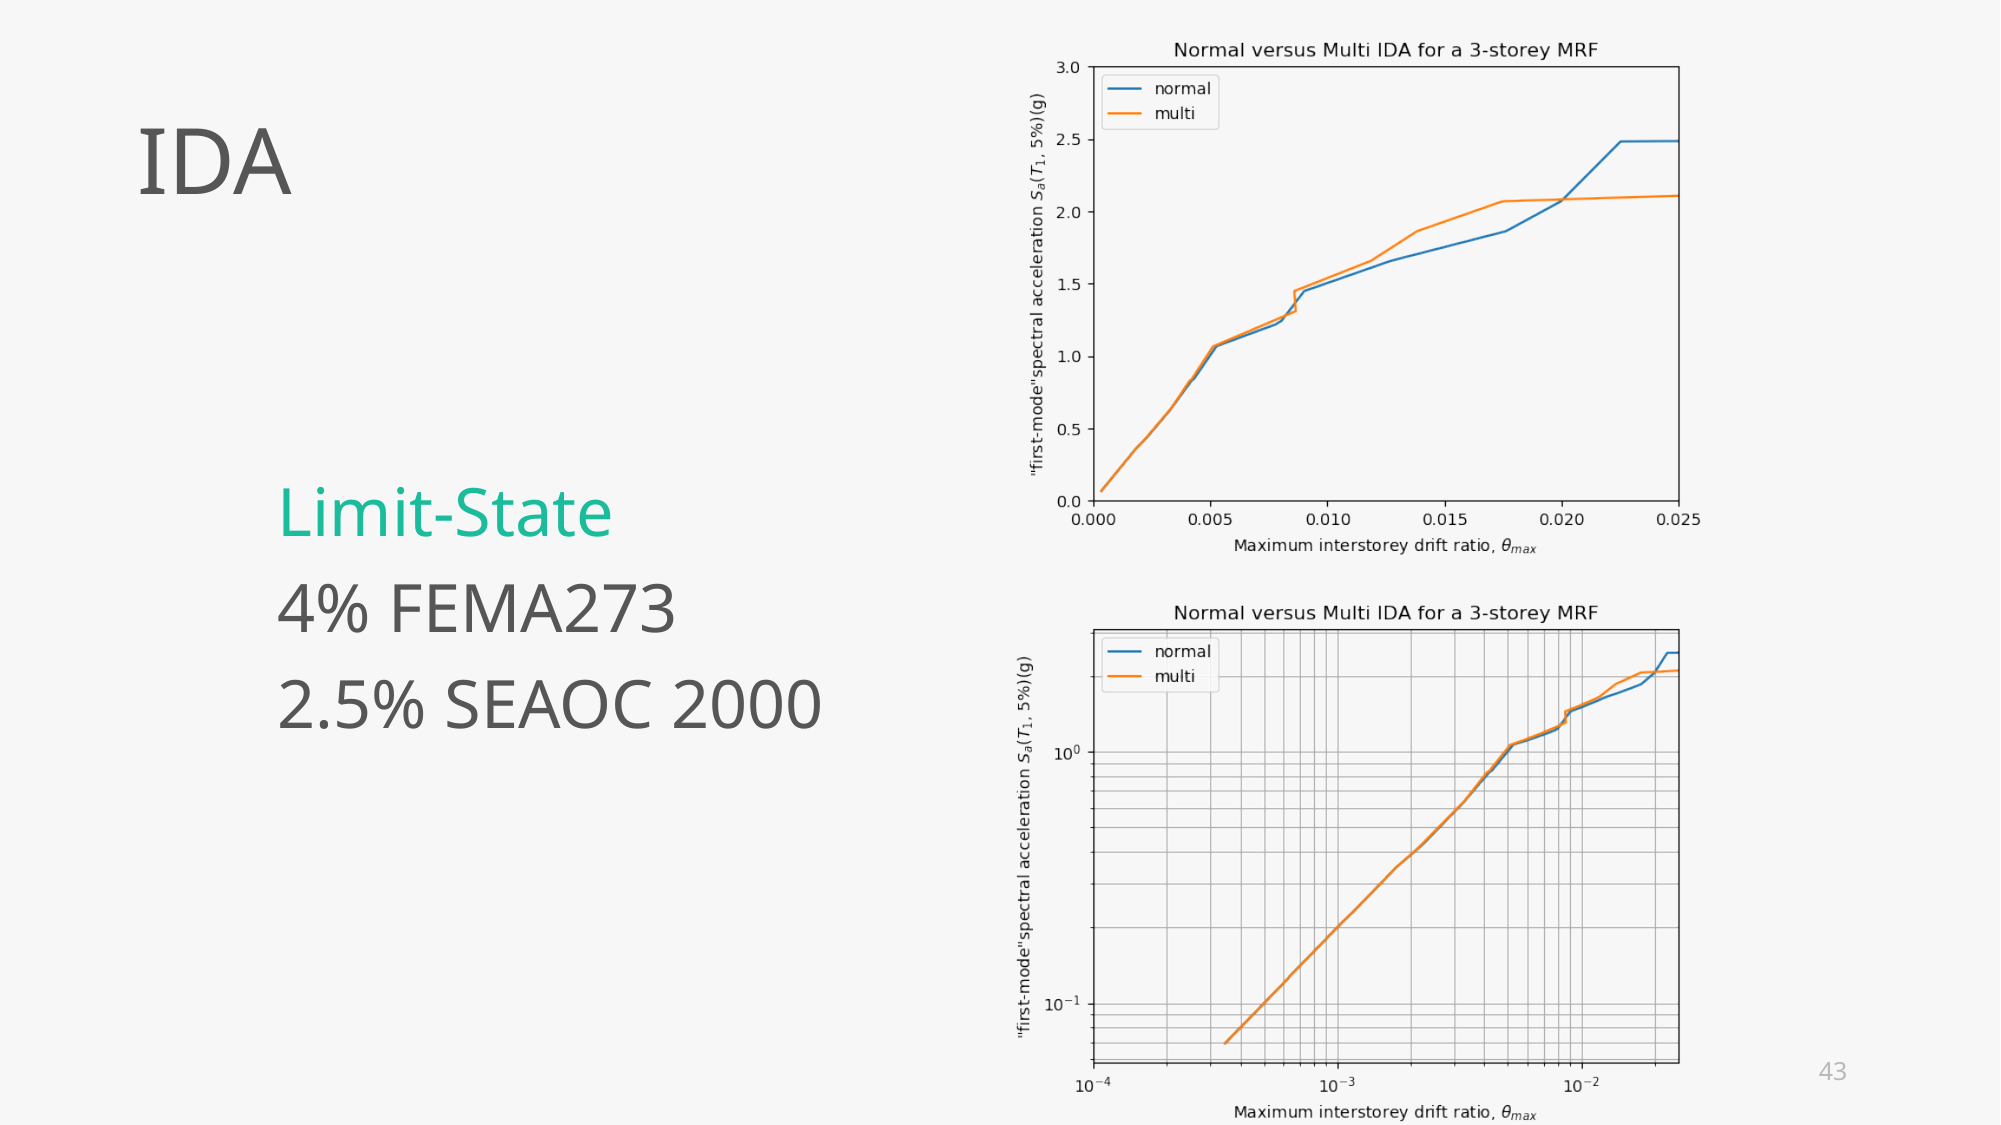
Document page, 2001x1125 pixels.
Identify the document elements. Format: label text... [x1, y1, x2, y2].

text_box Limit-State 4% FEMA273 2.5% SEAOC 2000 [277, 446, 840, 749]
slide_number 43 [1754, 1042, 1863, 1103]
picture [999, 0, 1754, 1125]
list IDA [137, 108, 873, 224]
